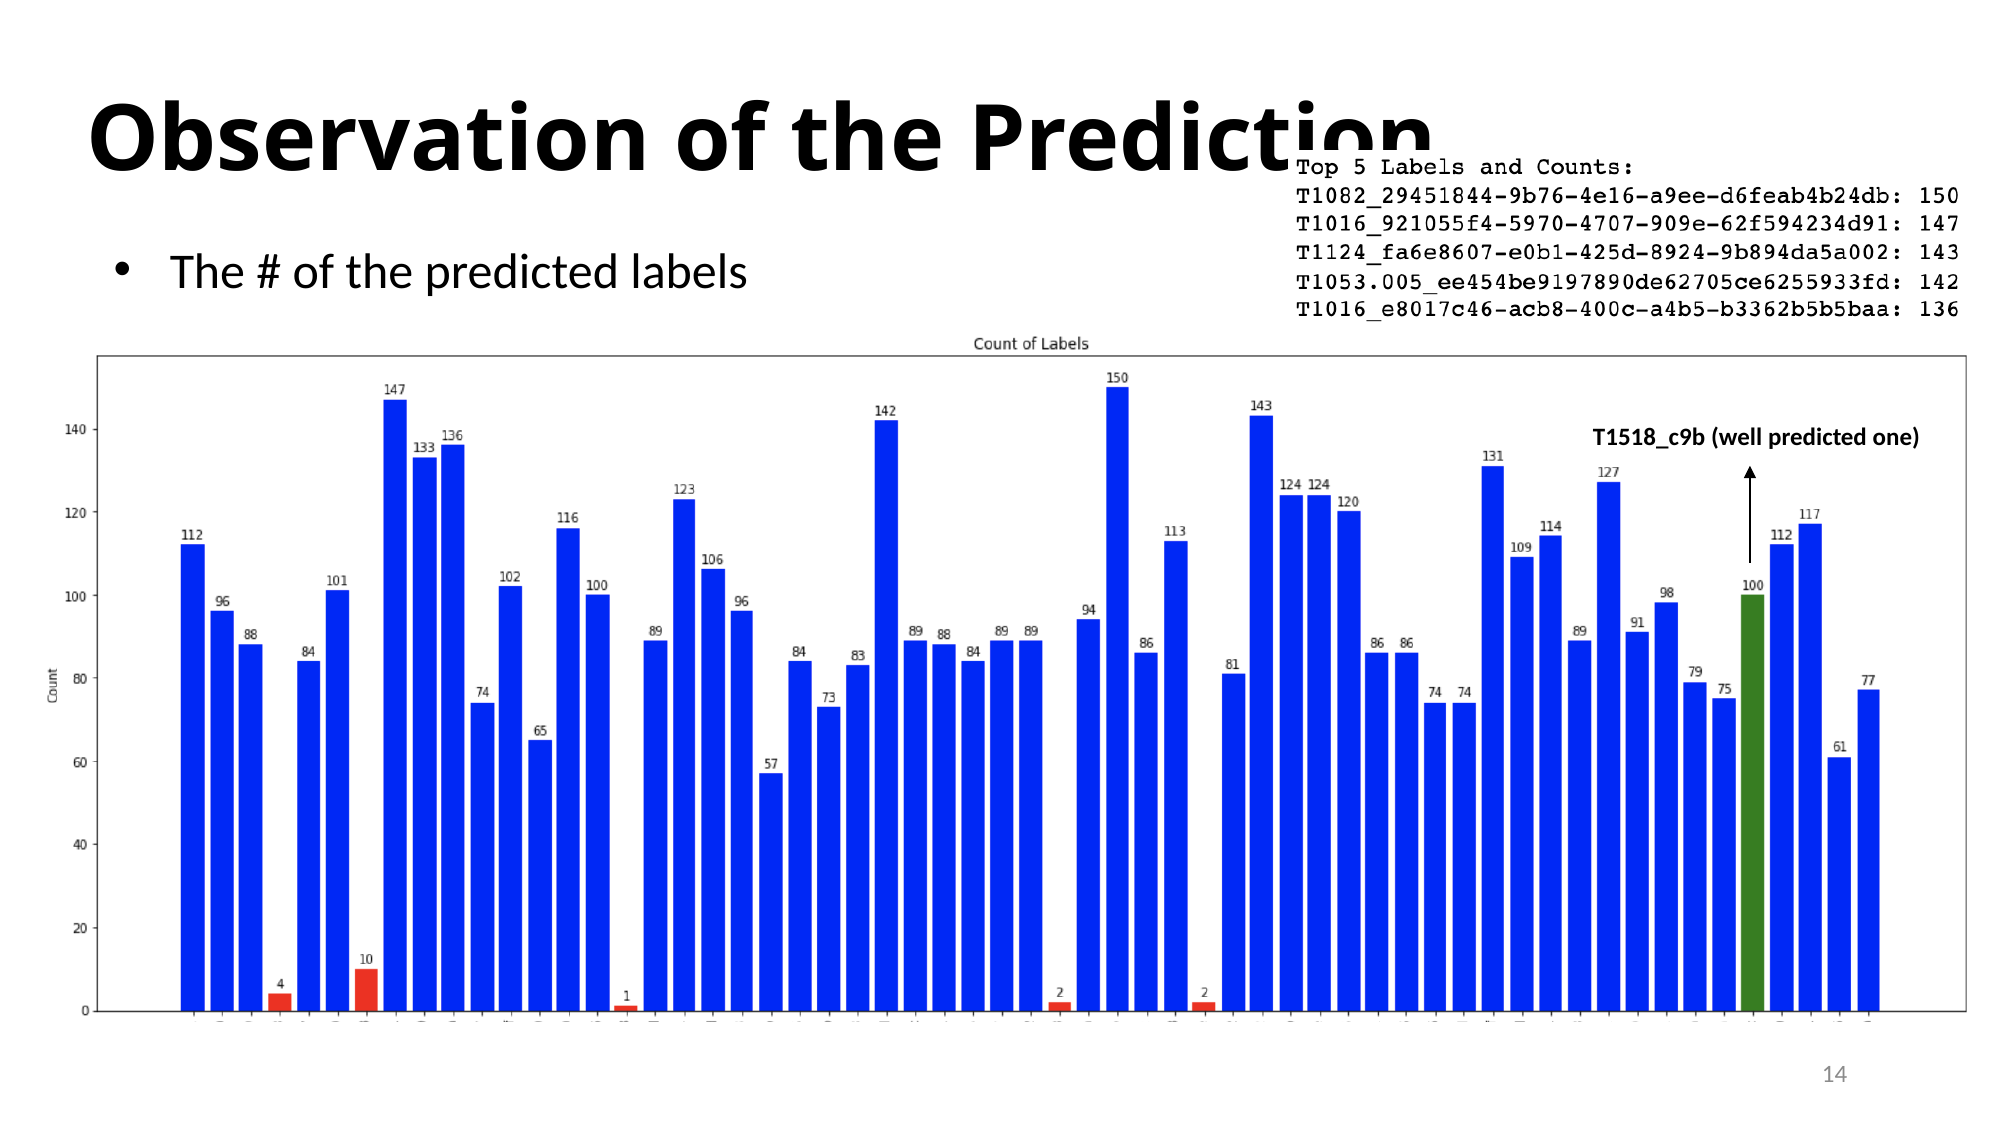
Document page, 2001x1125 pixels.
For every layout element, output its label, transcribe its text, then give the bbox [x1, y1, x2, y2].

picture [32, 150, 1975, 1022]
slide_number 14 [1412, 1042, 1863, 1103]
text_box The # of the predicted labels [98, 231, 1288, 306]
title Observation of the Prediction [71, 32, 1796, 250]
